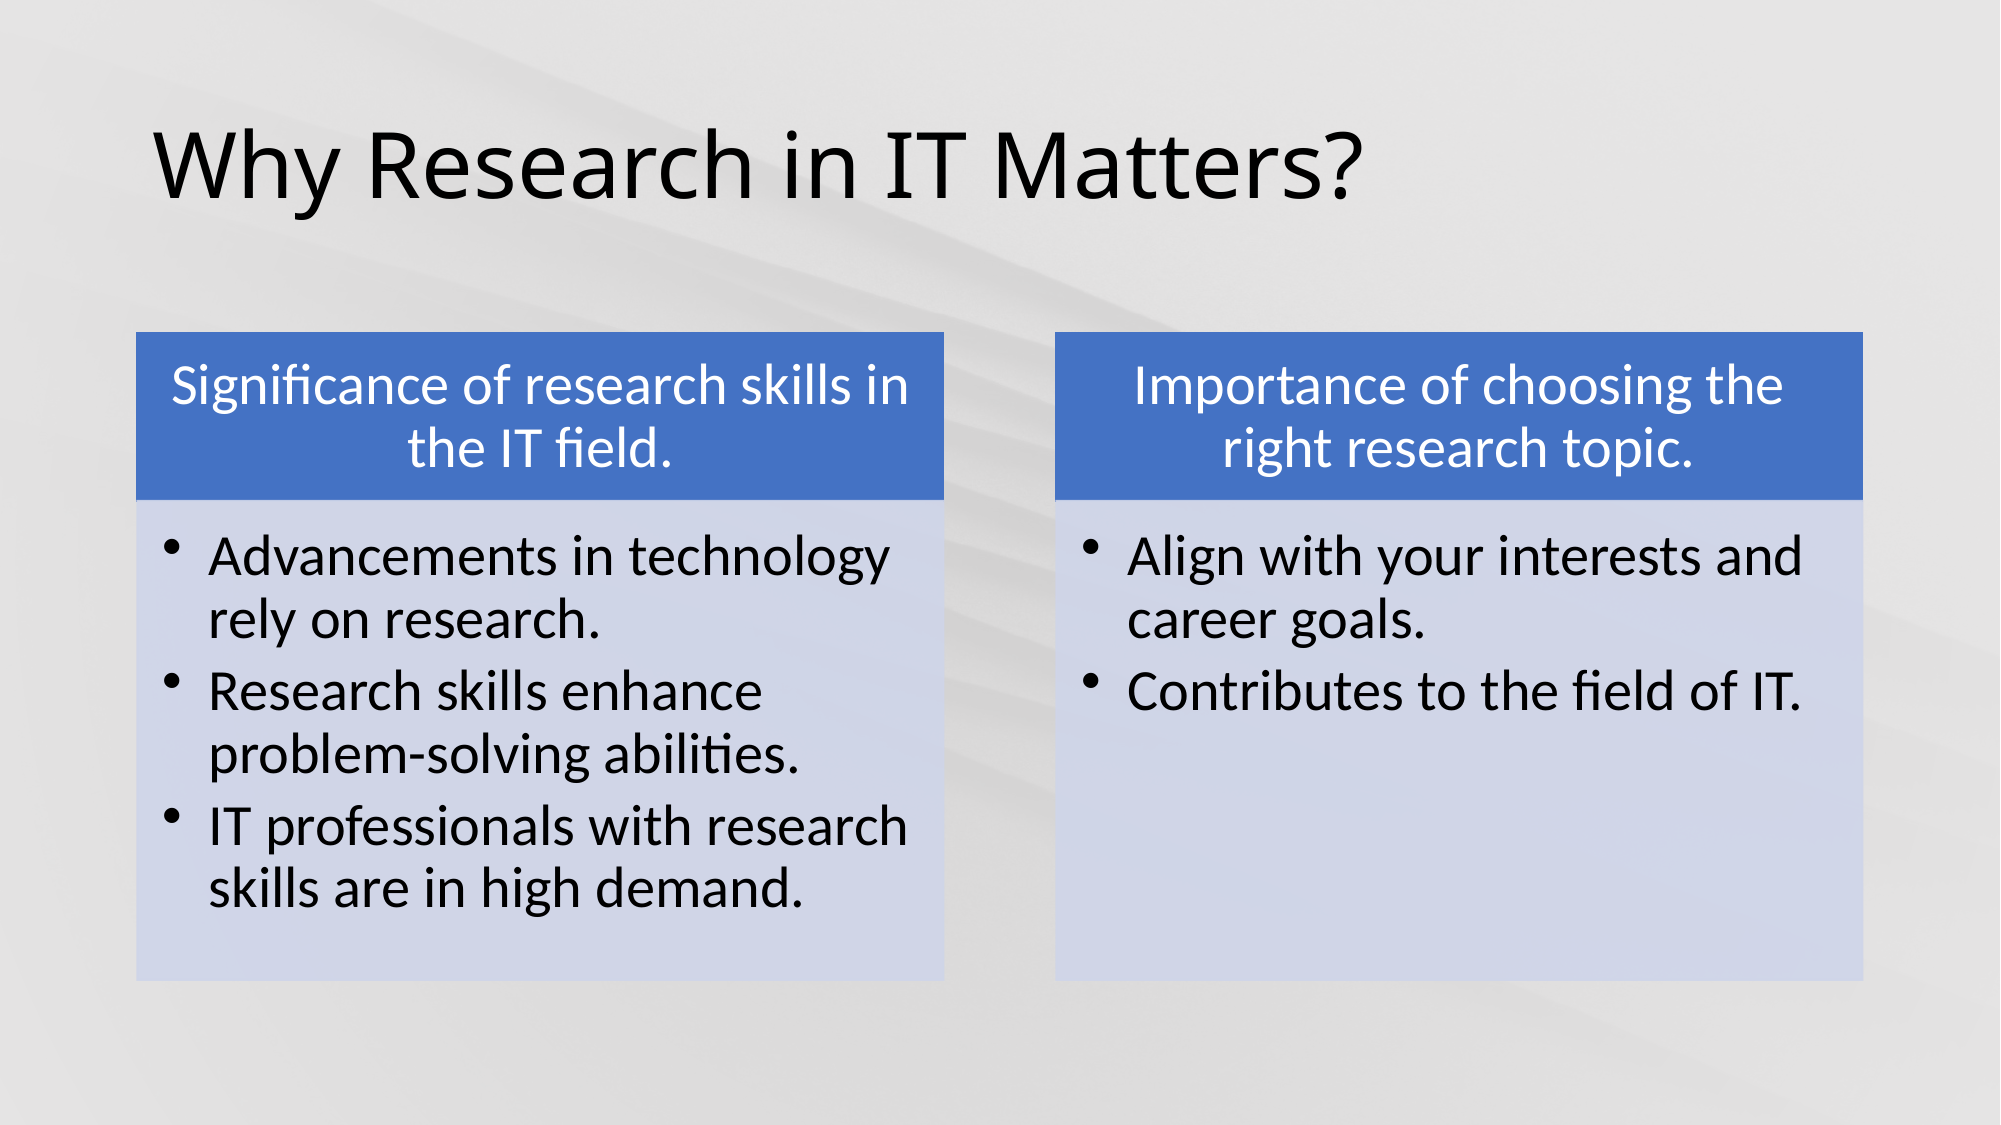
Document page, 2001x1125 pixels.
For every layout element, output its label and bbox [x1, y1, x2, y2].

list [137, 299, 1863, 1014]
picture [0, 0, 2000, 1125]
